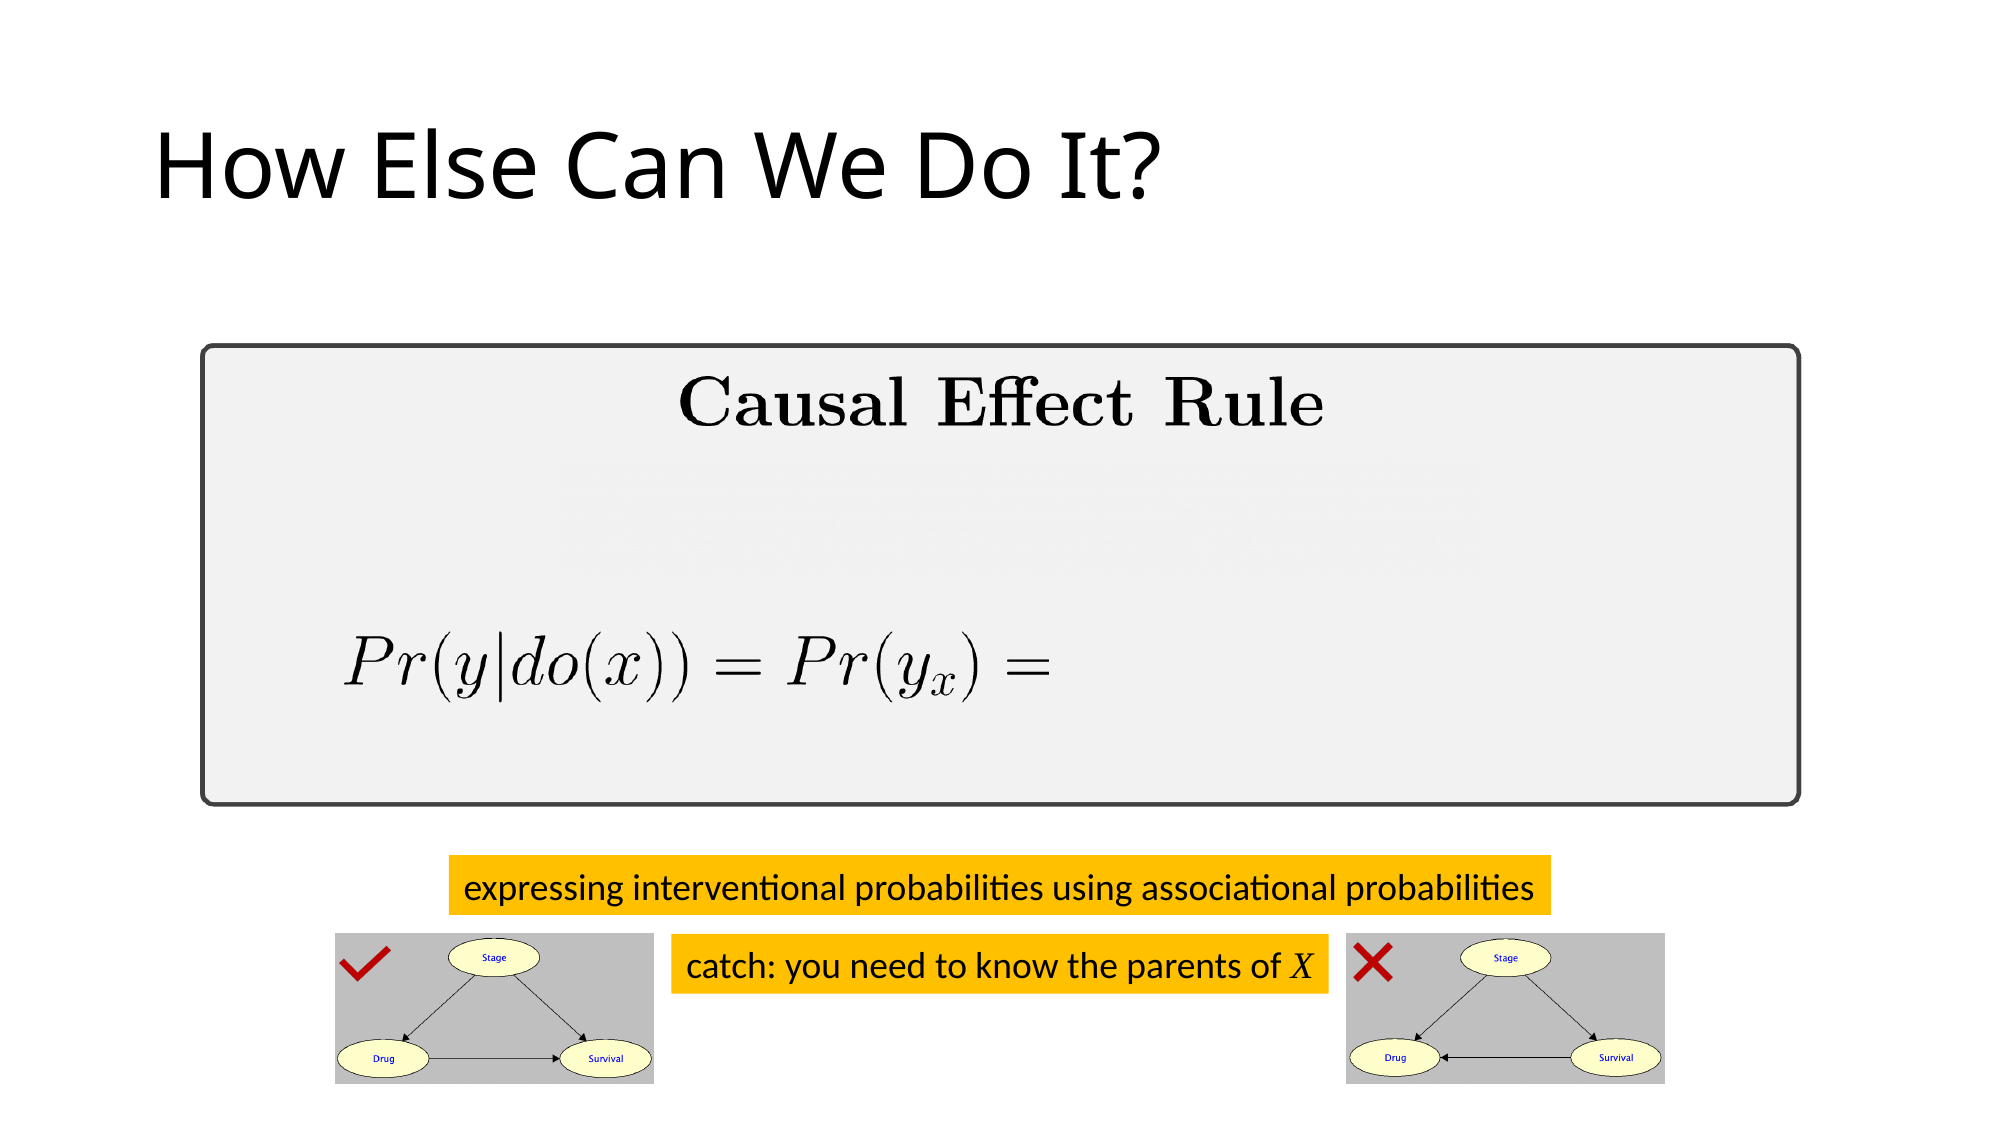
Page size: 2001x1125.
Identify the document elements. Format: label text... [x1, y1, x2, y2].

picture [196, 339, 1804, 807]
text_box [335, 933, 654, 1084]
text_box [1346, 933, 1665, 1084]
text_box expressing interventional probabilities using associational probabilities [448, 855, 1552, 915]
text_box catch: you need to know the parents of X [671, 933, 1329, 994]
title How Else Can We Do It? [137, 59, 1863, 278]
